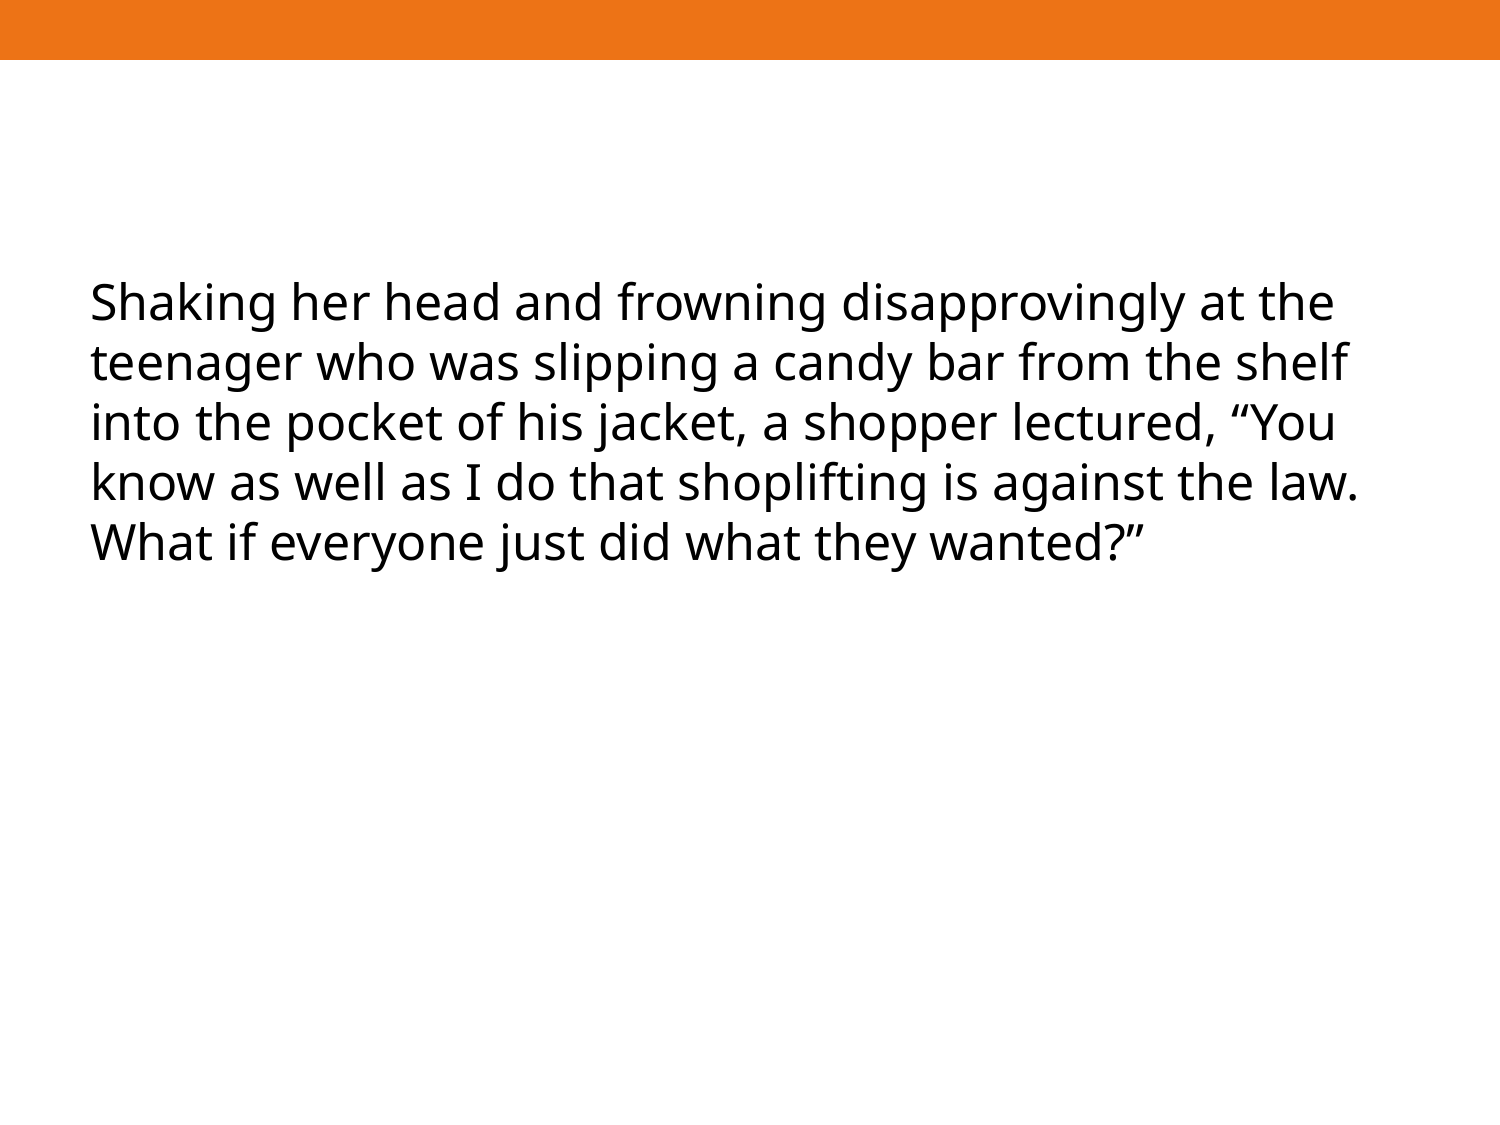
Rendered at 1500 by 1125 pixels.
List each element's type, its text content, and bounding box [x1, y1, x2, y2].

list Shaking her head and frowning disapprovingly at the teenager who was slipping a candy bar from the shelf into the pocket of his jacket, a shopper lectured, “You know as well as I do that shoplifting is against the law. What if everyone just did what they wanted?” [75, 262, 1425, 1063]
